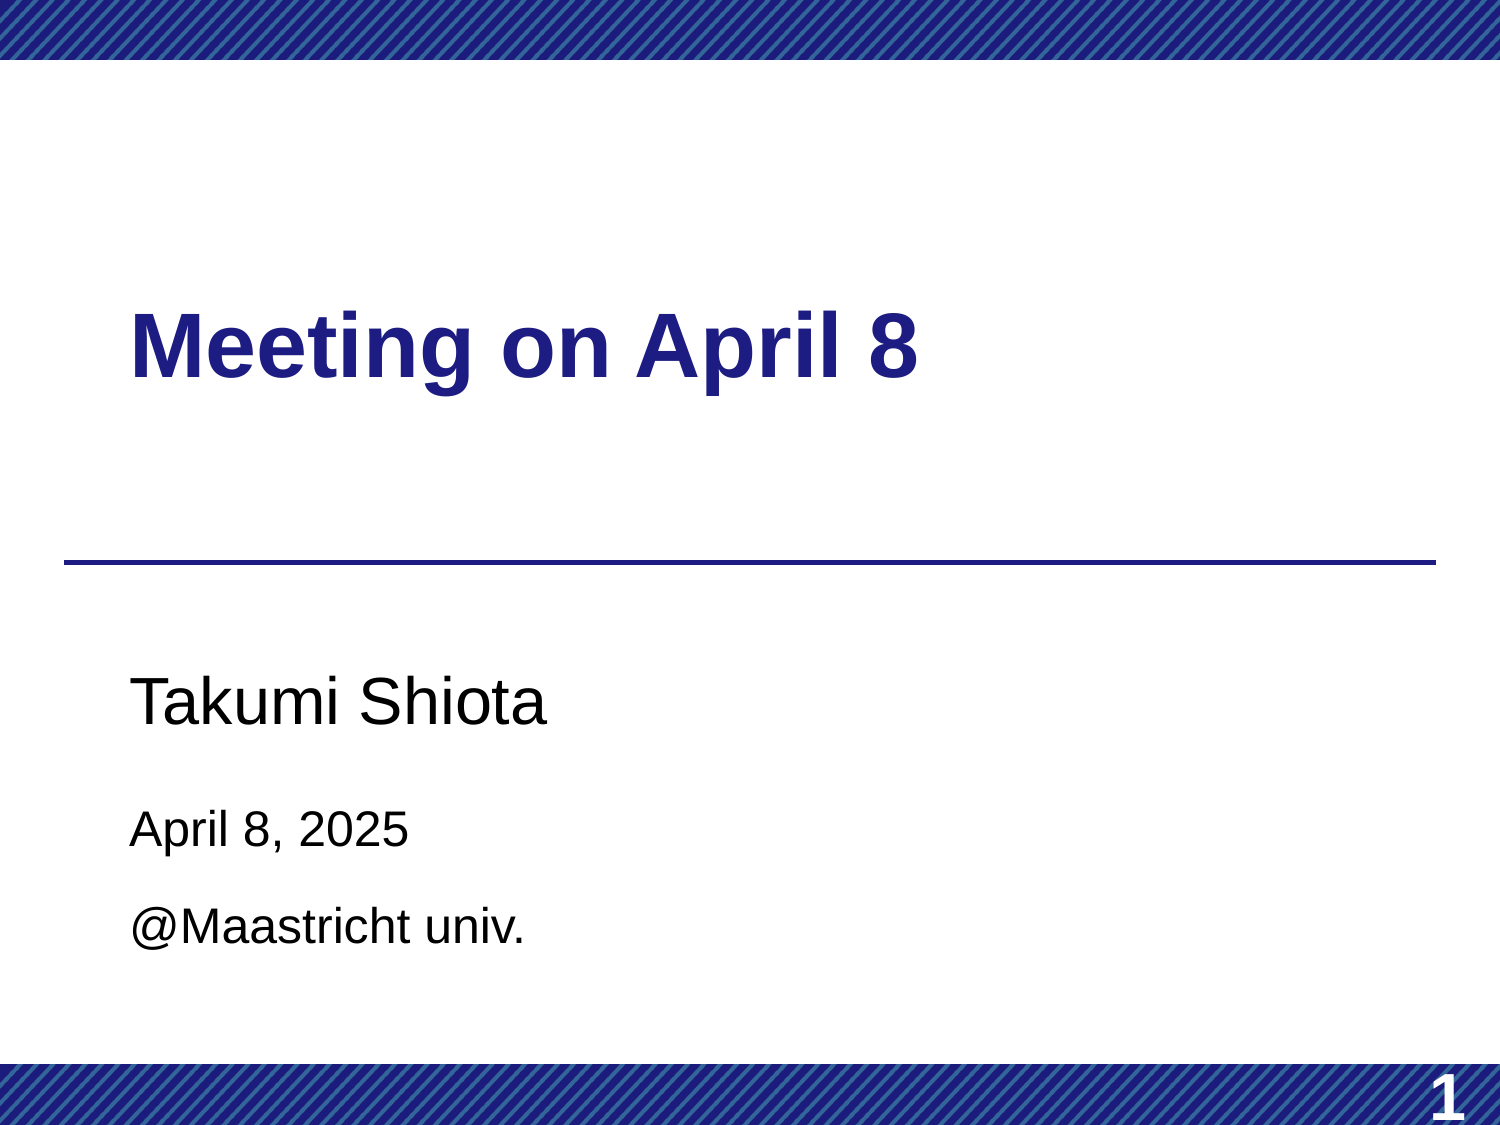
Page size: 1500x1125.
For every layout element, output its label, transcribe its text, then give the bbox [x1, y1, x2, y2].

title Meeting on April 8 [114, 283, 1375, 405]
picture [0, 0, 1500, 60]
slide_number 1 [1143, 1068, 1482, 1120]
picture [0, 1064, 1500, 1125]
text_box April 8, 2025 [114, 787, 1096, 865]
text_box @Maastricht univ. [114, 884, 1096, 962]
list Takumi Shiota [114, 653, 1096, 747]
